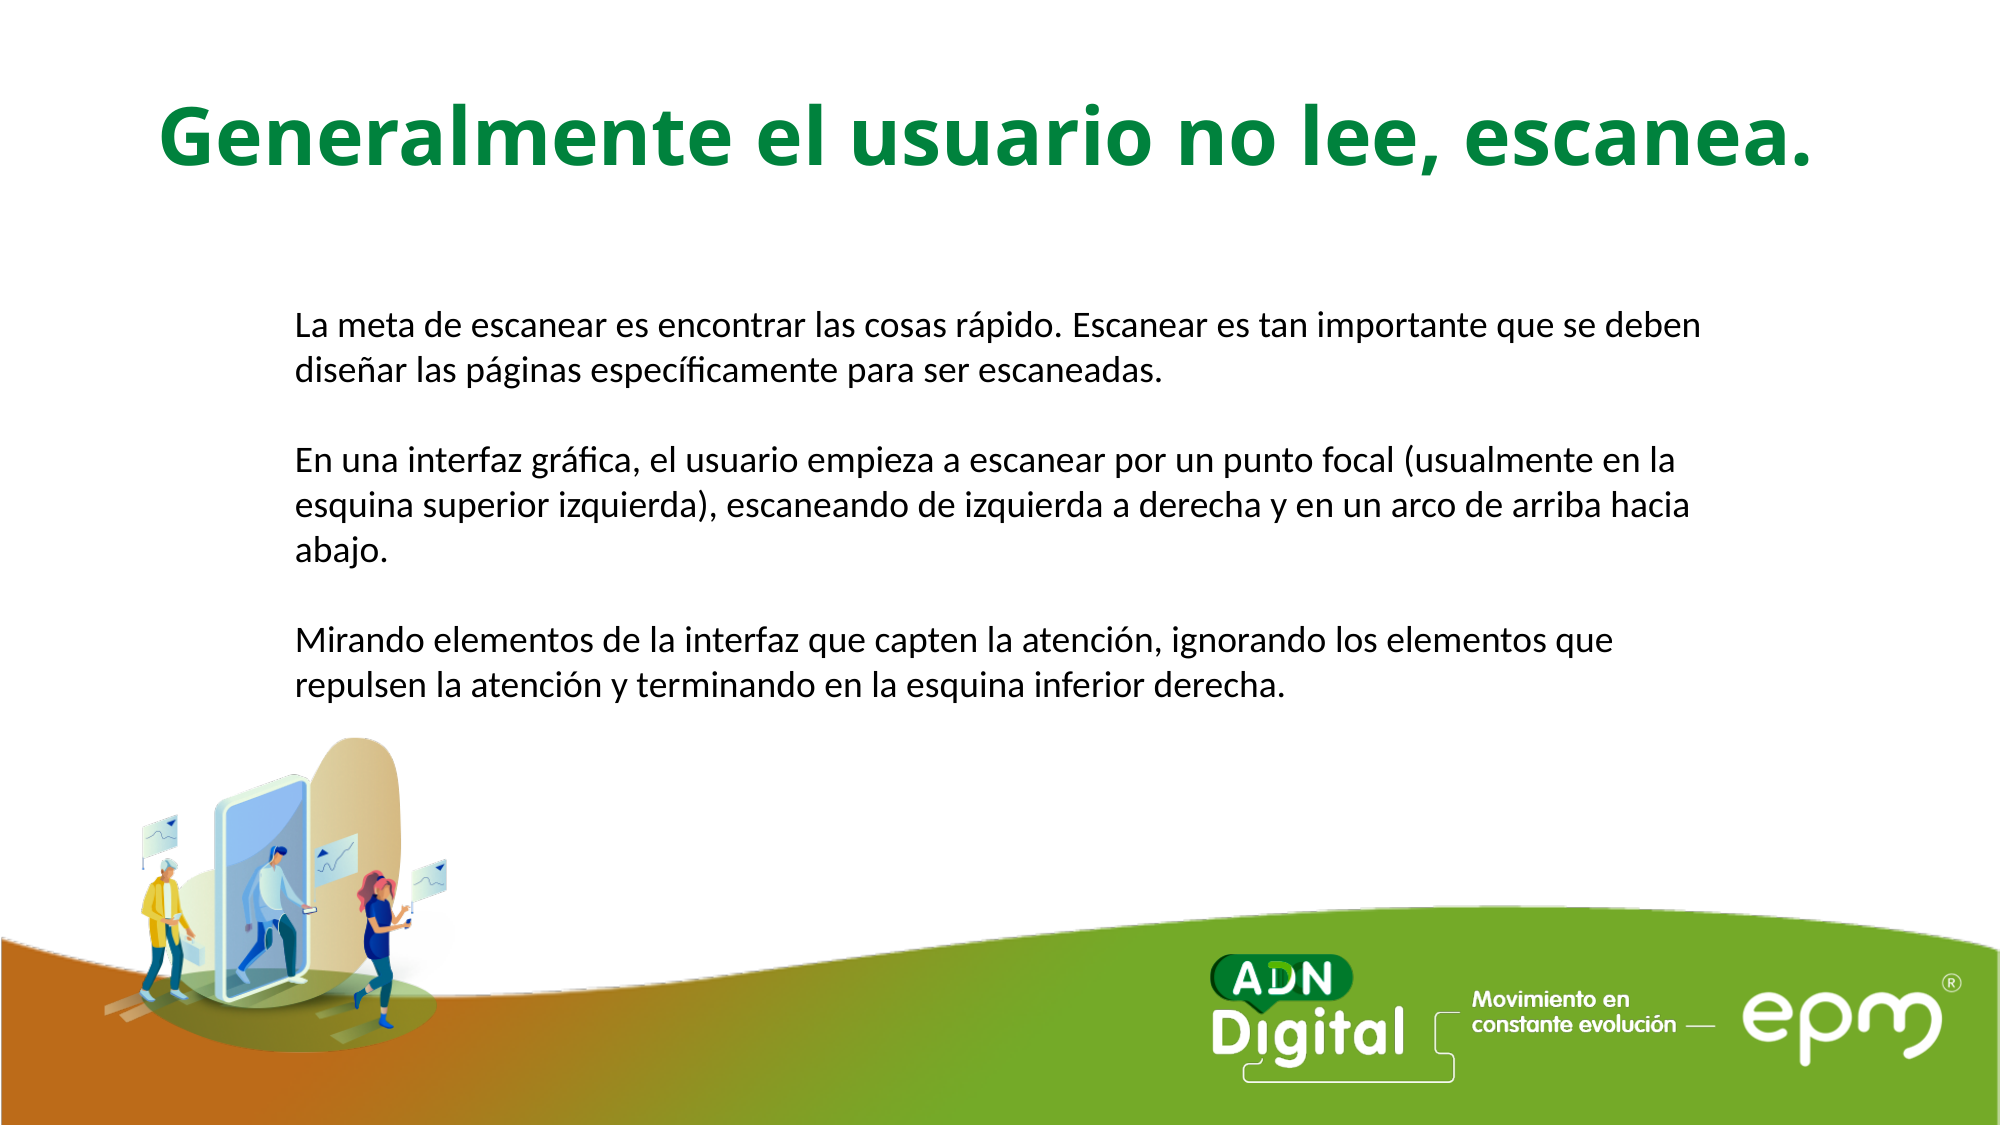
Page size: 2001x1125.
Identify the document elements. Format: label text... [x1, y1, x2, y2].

text_box Generalmente el usuario no lee, escanea. [142, 77, 1912, 267]
text_box La meta de escanear es encontrar las cosas rápido. Escanear es tan importante que se deben diseñar las páginas específicamente para ser escaneadas. En una interfaz gráfica, el usuario empieza a escanear por un punto focal (usualmente en la esquina superior izquierda), escaneando de izquierda a derecha y en un arco de arriba hacia abajo. Mirando elementos de la interfaz que capten la atención, ignorando los elementos que repulsen la atención y terminando en la esquina inferior derecha. [280, 292, 1753, 712]
picture [0, 716, 2000, 1125]
